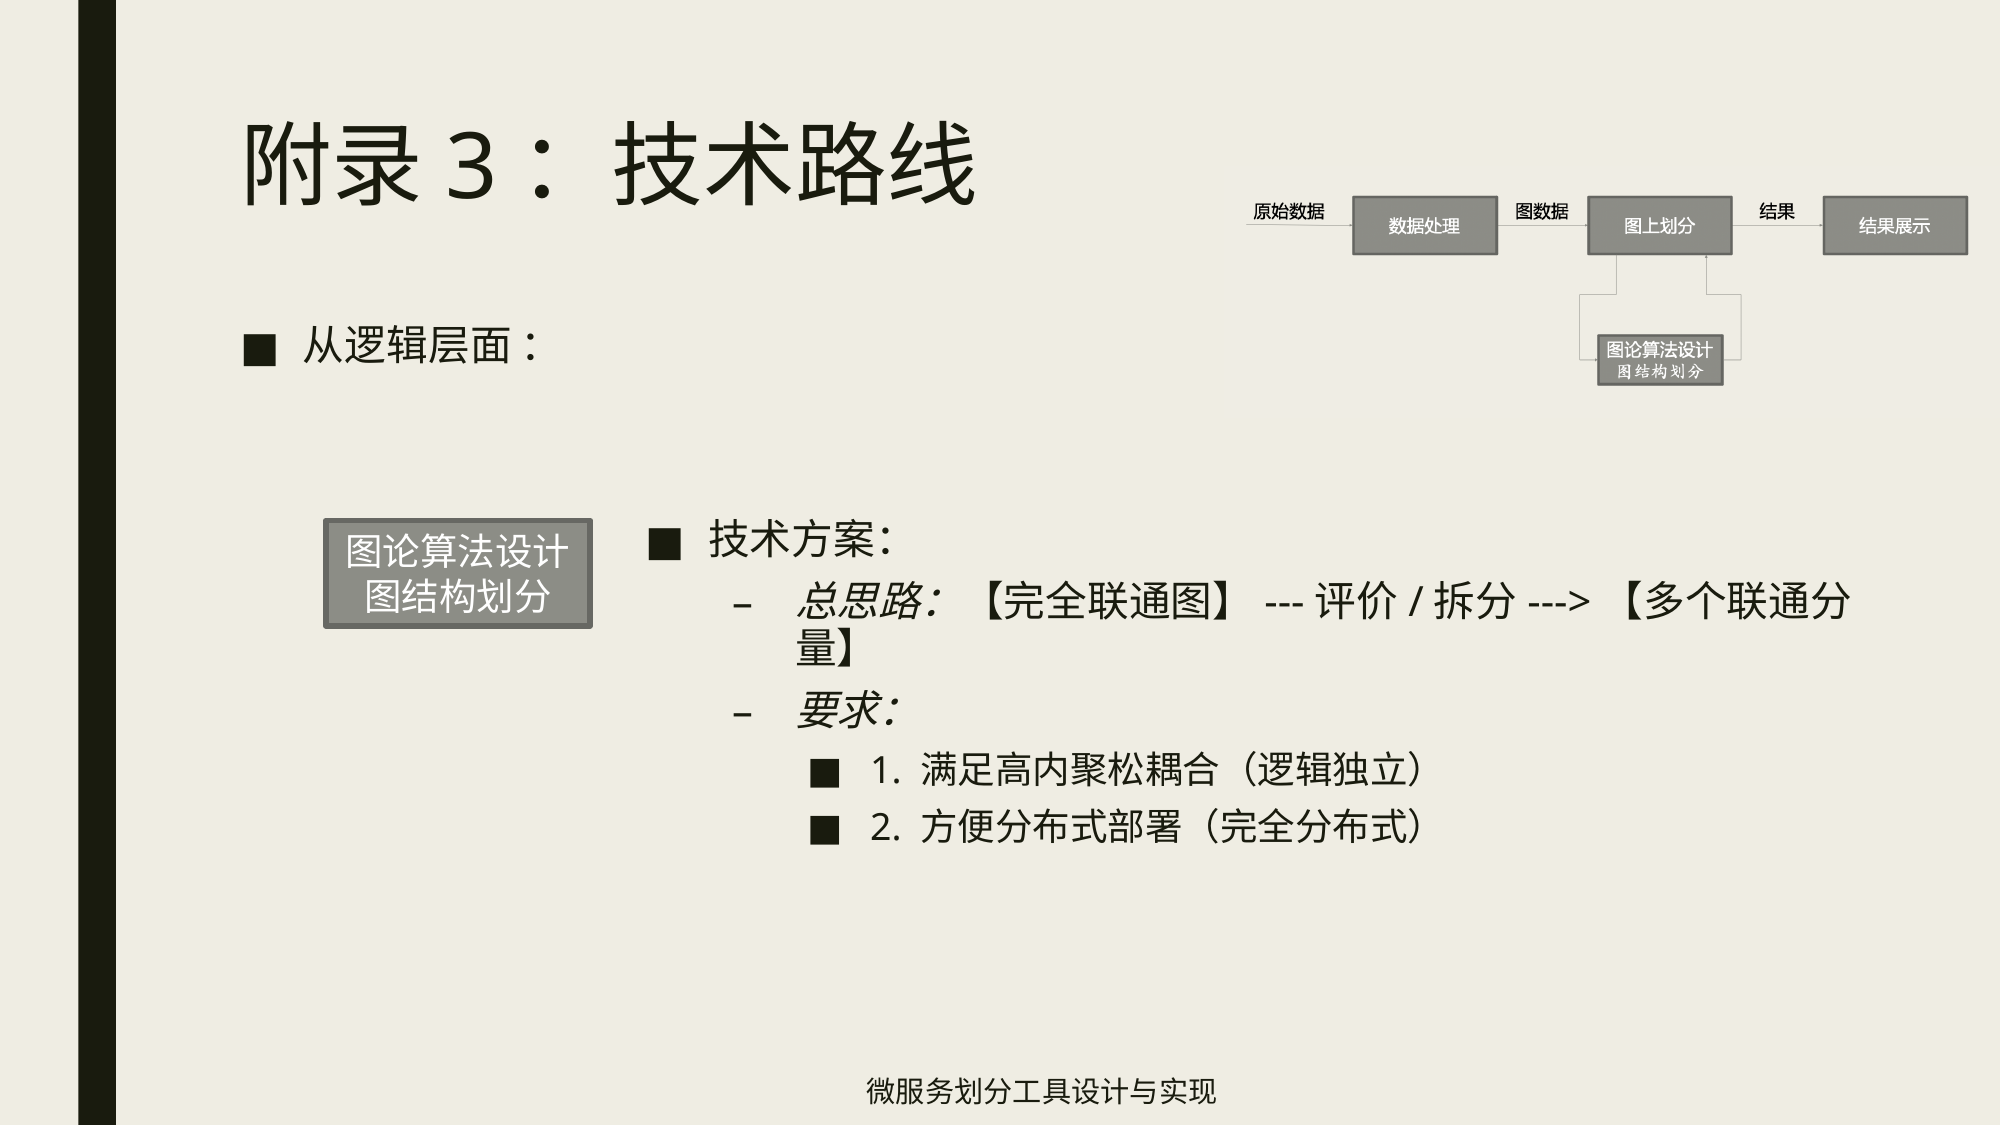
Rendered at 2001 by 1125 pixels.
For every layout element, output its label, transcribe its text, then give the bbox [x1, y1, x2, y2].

text_box 从逻辑层面 ： [224, 315, 1224, 381]
text_box 图论算法设计 图结构划分 [323, 518, 593, 629]
text_box 技术方案： 总思路：【完全联通图】---评价/拆分--->【多个联通分量】 要求： 1. 满足高内聚松耦合（逻辑独立） 2. 方便分布式部署（完全分布式） [630, 509, 1934, 1125]
picture [1224, 166, 2000, 418]
title 附录3：技术路线 [225, 112, 1800, 315]
text_box 微服务划分工具设计与实现 [841, 1062, 1243, 1125]
